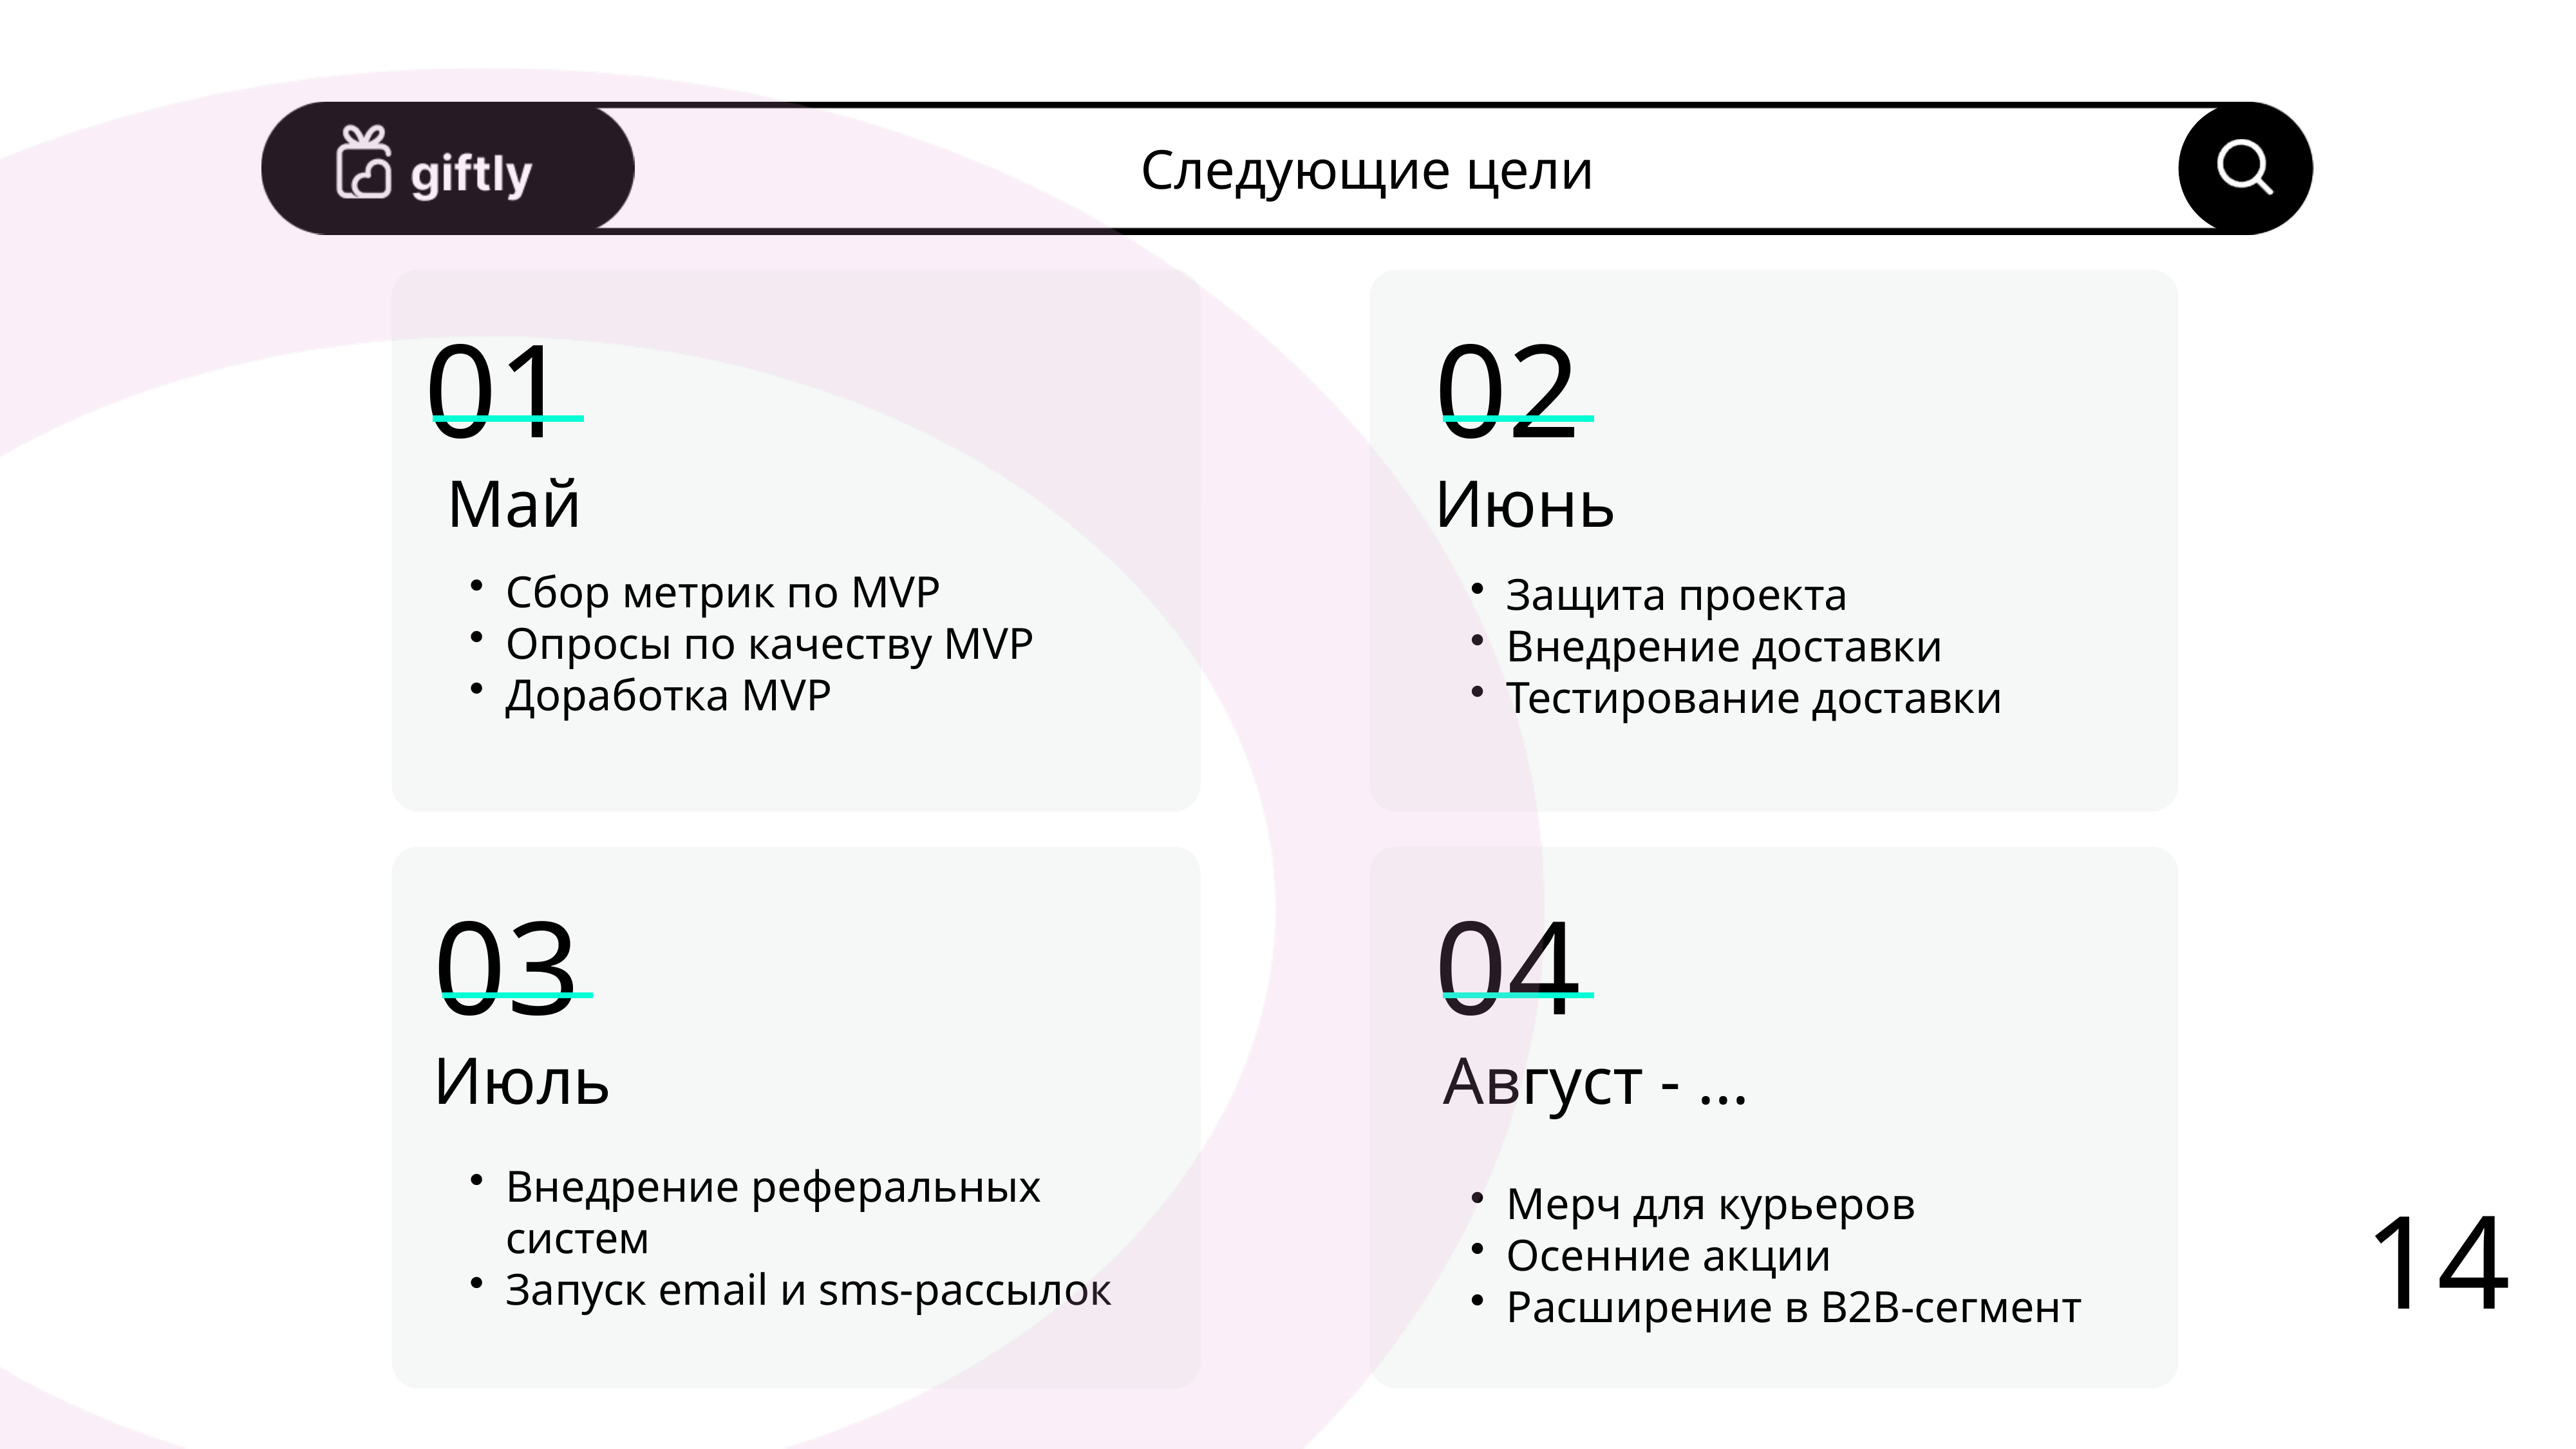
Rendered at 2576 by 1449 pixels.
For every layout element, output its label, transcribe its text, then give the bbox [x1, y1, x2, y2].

picture [0, 68, 2314, 1449]
text_box Август - ... [1545, 1039, 2143, 1139]
text_box 14 [2364, 1254, 2576, 1409]
text_box Июнь [1545, 462, 2133, 562]
text_box [1545, 846, 2179, 1389]
text_box Защита проекта Внедрение доставки Тестирование доставки [1545, 567, 2126, 757]
text_box Мерч для курьеров Осенние акции Расширение в B2B-сегмент [1545, 1177, 2126, 1358]
text_box [1545, 269, 2179, 812]
text_box 02 [1545, 308, 1666, 462]
text_box 04 [1545, 885, 1666, 1039]
